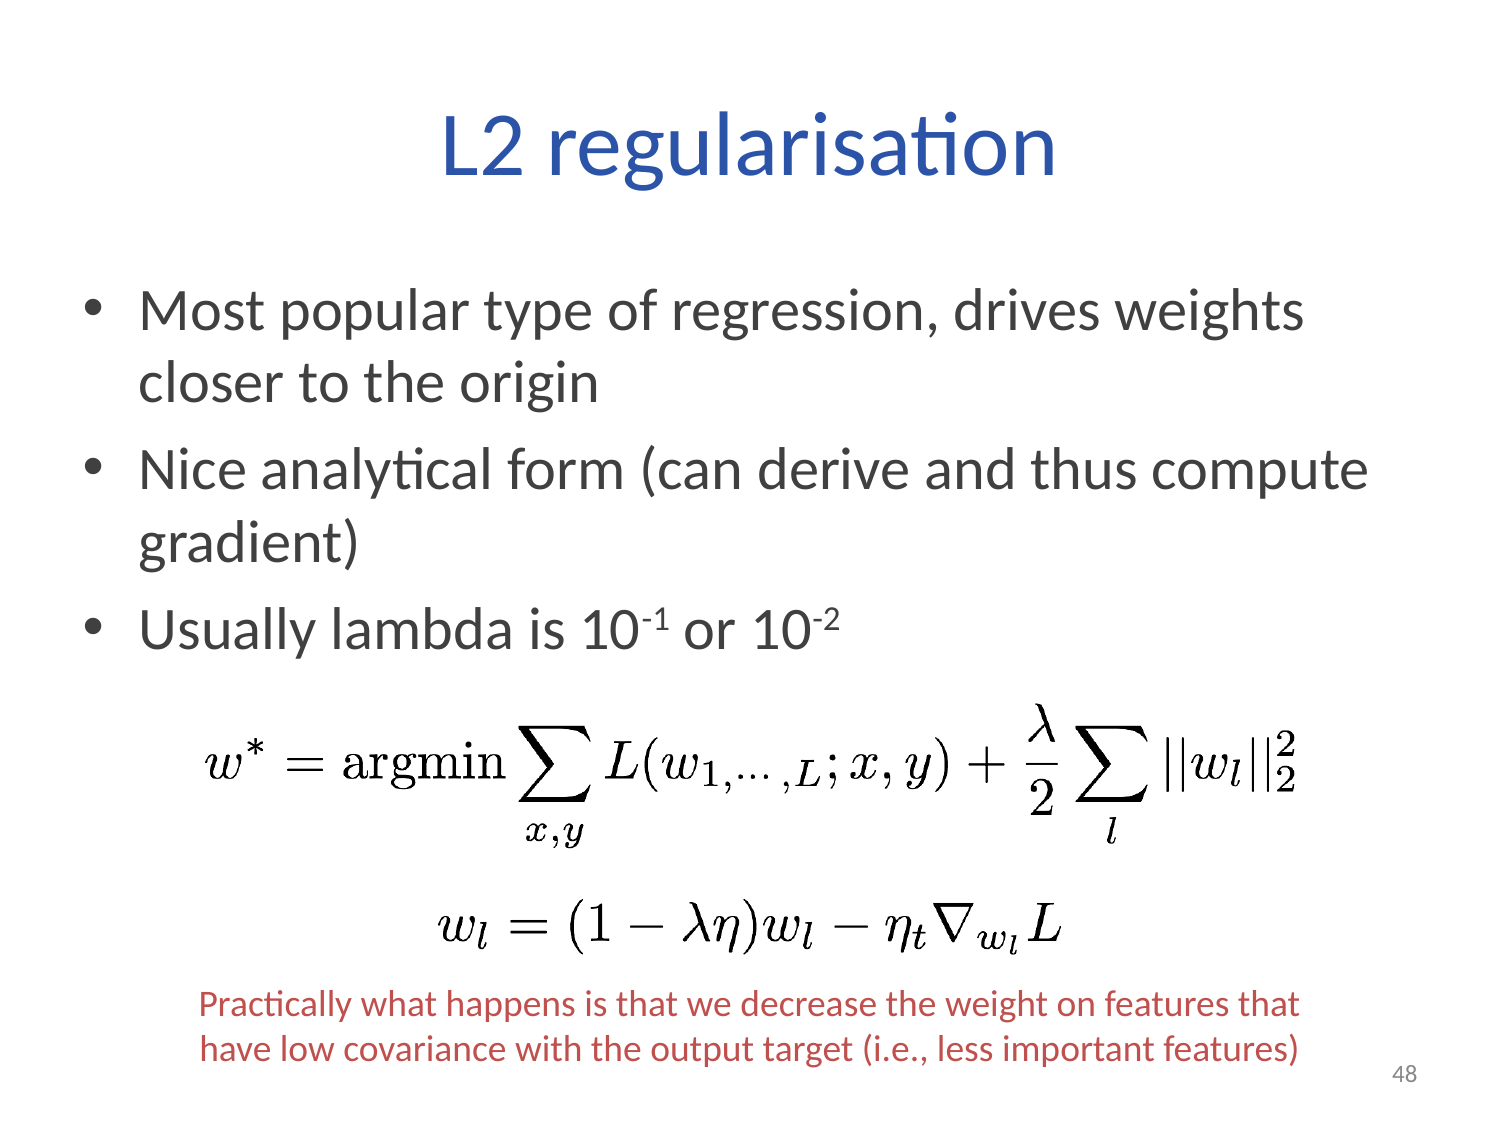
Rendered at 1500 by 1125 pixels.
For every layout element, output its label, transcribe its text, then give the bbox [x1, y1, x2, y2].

picture [205, 702, 1295, 850]
slide_number 48 [1074, 1051, 1426, 1094]
title L2 regularisation [74, 14, 1426, 263]
text_box Practically what happens is that we decrease the weight on features that have low covariance with the output target (i.e., less important features) [190, 971, 1310, 1077]
picture [438, 898, 1062, 956]
list Most popular type of regression, drives weights closer to the origin Nice analytical form (can derive and thus compute gradient) Usually lambda is 10-1 or 10-2 [74, 263, 1426, 1125]
